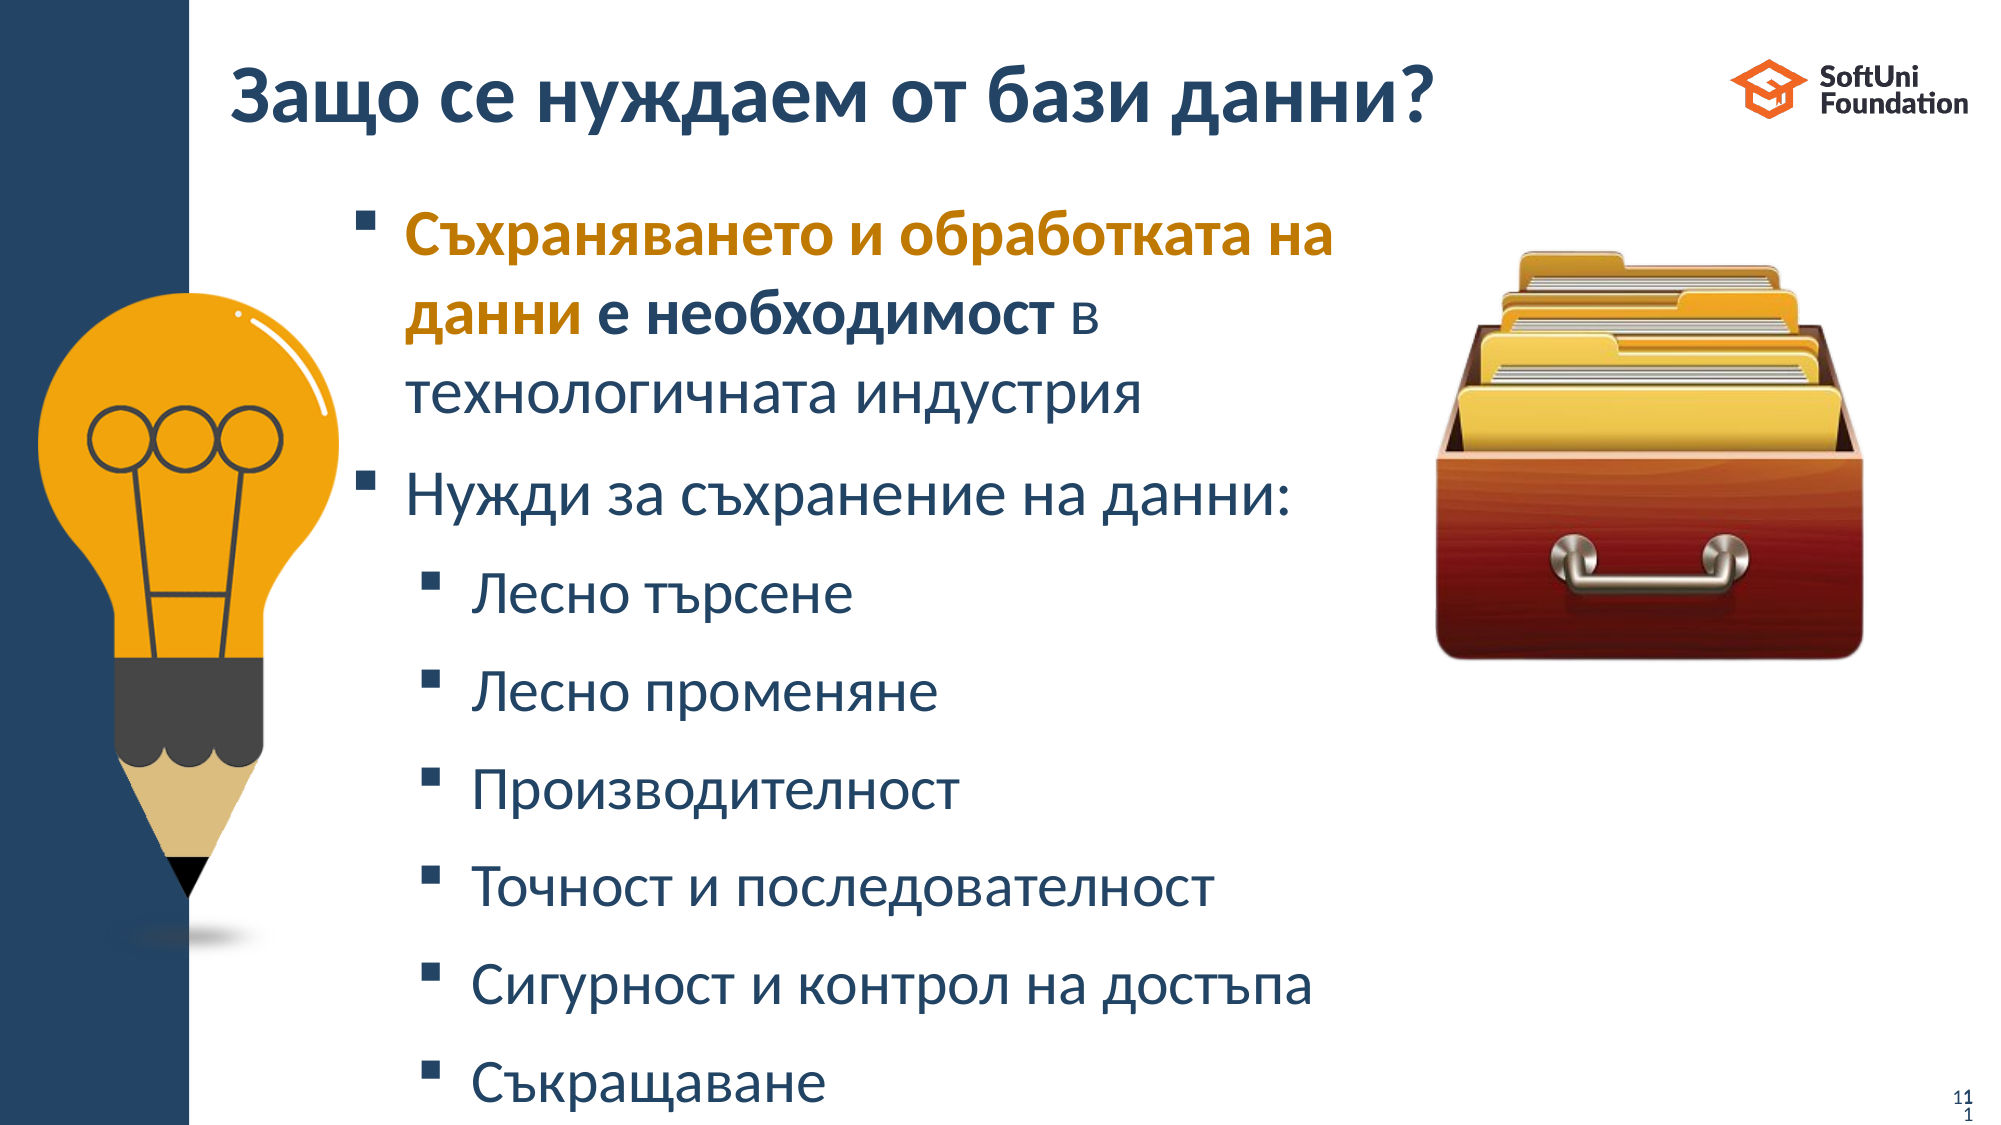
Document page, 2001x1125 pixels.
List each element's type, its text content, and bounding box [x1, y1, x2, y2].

picture [38, 293, 331, 961]
text_box 11 [1927, 1067, 1989, 1117]
picture [1730, 59, 1968, 119]
picture [1324, 137, 1976, 788]
list Съхраняването и обработката на данни е необходимост в технологичната индустрия Нужди за съхранение на данни: Лесно търсене Лесно променяне Производителност Точност и последователност Сигурност и контрол на достъпа Съкращаване [331, 183, 1525, 1125]
title Защо се нуждаем от бази данни? [212, 16, 1717, 162]
